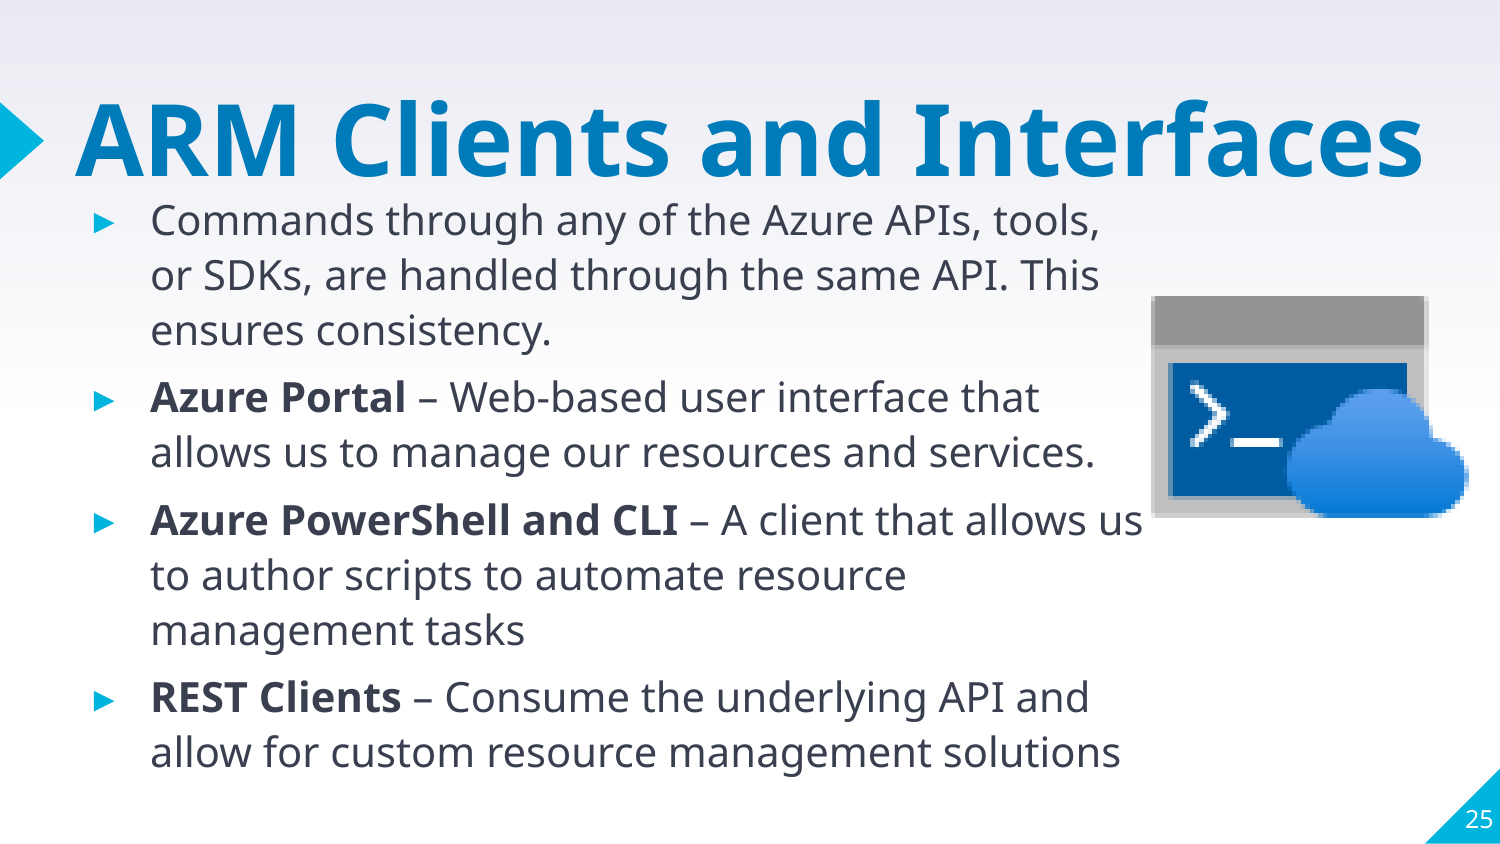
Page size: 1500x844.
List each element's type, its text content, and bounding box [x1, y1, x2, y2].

picture [1150, 248, 1470, 568]
slide_number 25 [1418, 760, 1494, 838]
list Commands through any of the Azure APIs, tools, or SDKs, are handled through the same API. This ensures consistency. Azure Portal – Web-based user interface that allows us to manage our resources and services. Azure PowerShell and CLI – A client that allows us to author scripts to automate resource management tasks REST Clients – Consume the underlying API and allow for custom resource management solutions [75, 188, 1151, 655]
title ARM Clients and Interfaces [75, 99, 1460, 247]
